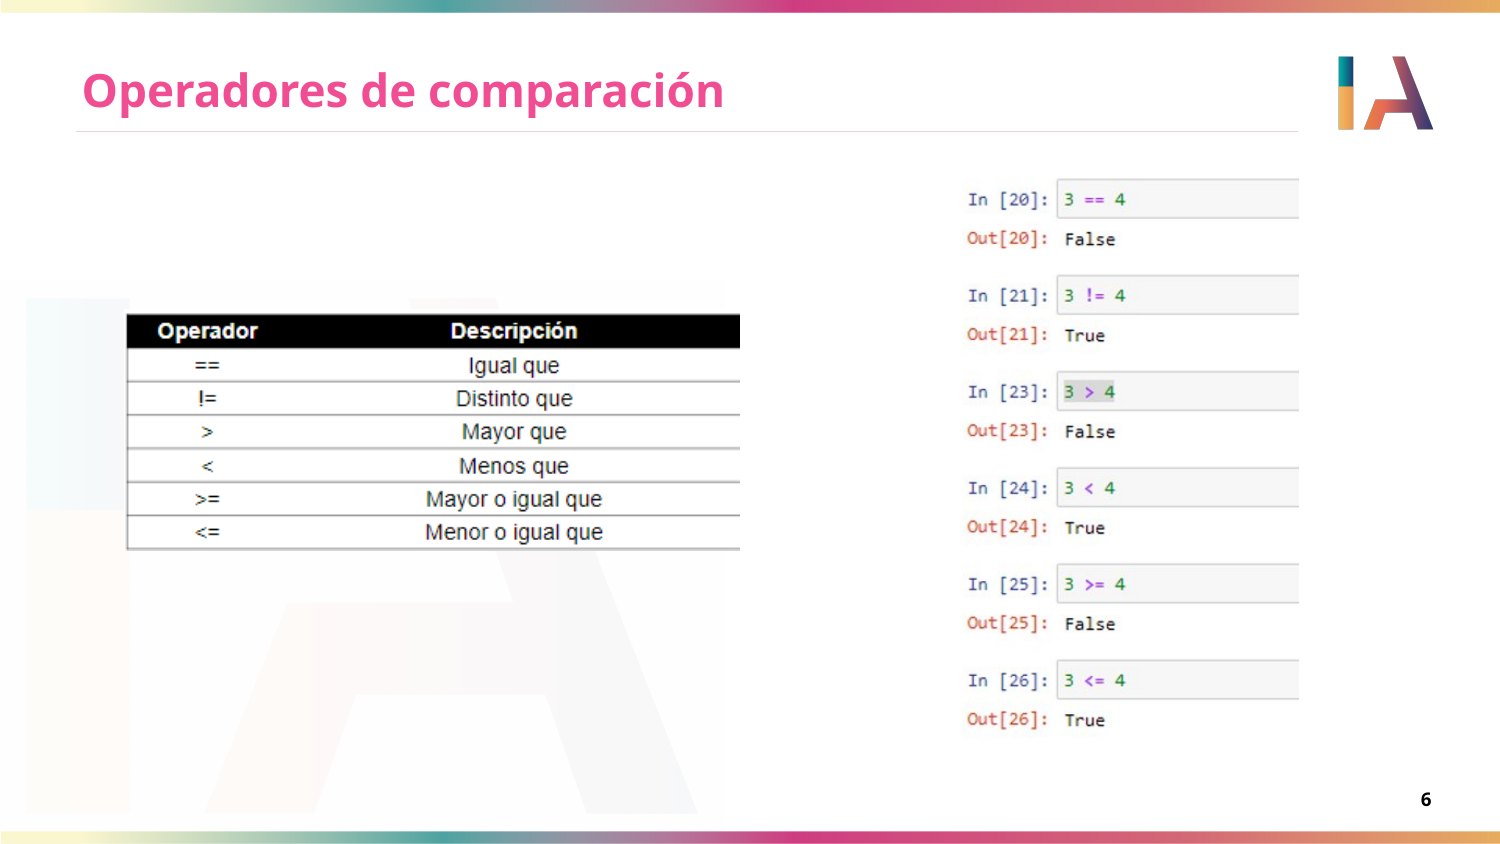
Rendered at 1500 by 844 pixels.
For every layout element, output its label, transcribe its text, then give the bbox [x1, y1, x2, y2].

picture [1335, 54, 1437, 132]
list Operadores de comparación [76, 59, 1330, 116]
slide_number ‹#› [1414, 781, 1457, 829]
picture [0, 0, 1500, 13]
picture [928, 161, 1299, 747]
picture [0, 280, 1500, 844]
